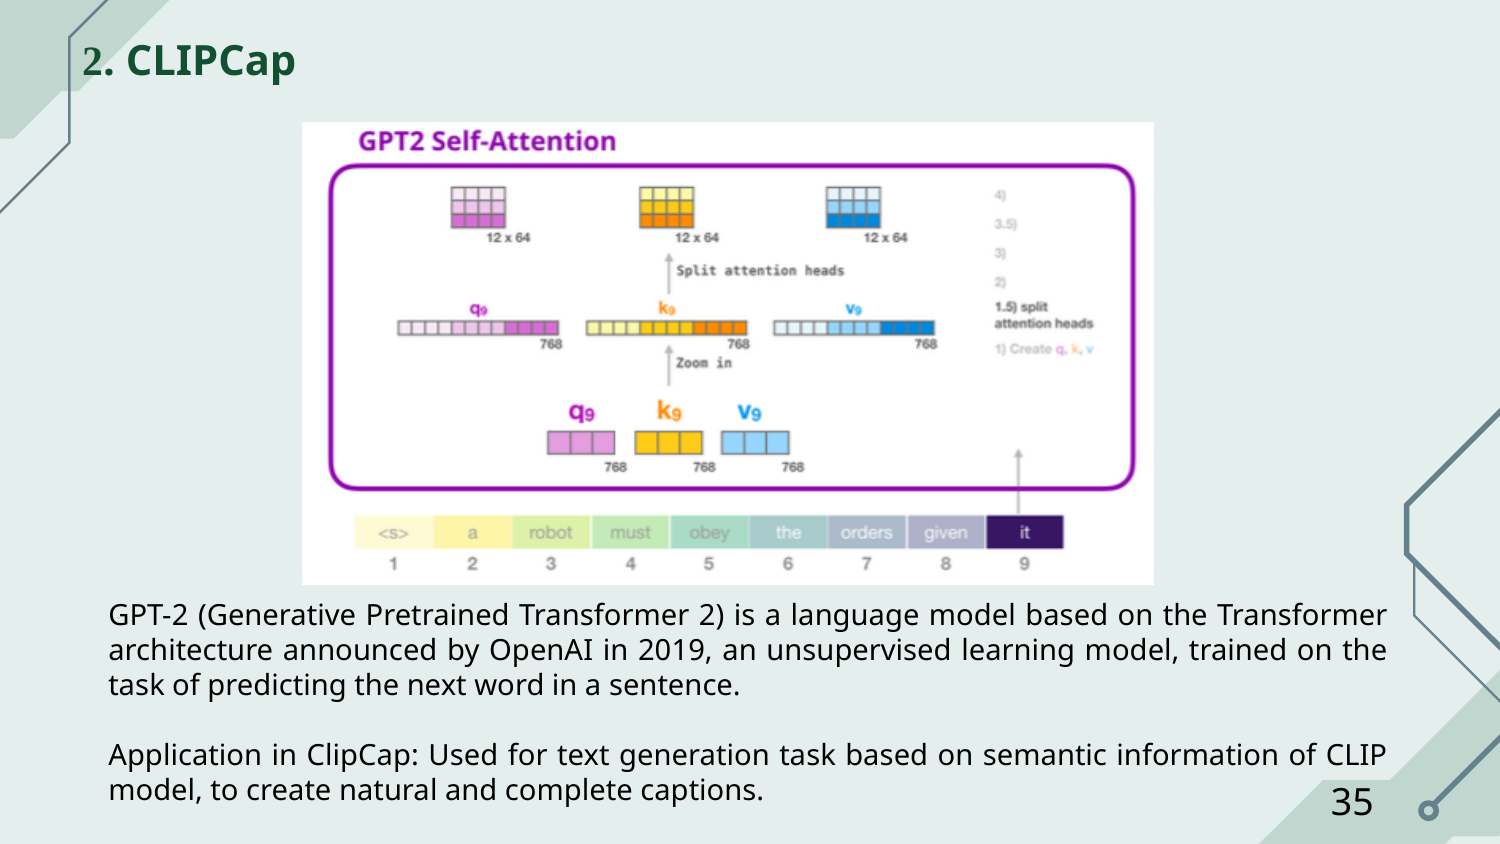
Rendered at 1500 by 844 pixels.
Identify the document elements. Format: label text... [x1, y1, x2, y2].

picture [302, 122, 1154, 586]
title 2. CLIPCap [67, 18, 1331, 117]
text_box GPT-2 (Generative Pretrained Transformer 2) is a language model based on the Transformer architecture announced by OpenAI in 2019, an unsupervised learning model, trained on the task of predicting the next word in a sentence. Application in ClipCap: Used for text generation task based on semantic information of CLIP model, to create natural and complete captions. [93, 588, 1404, 814]
text_box 35 [1316, 770, 1389, 830]
